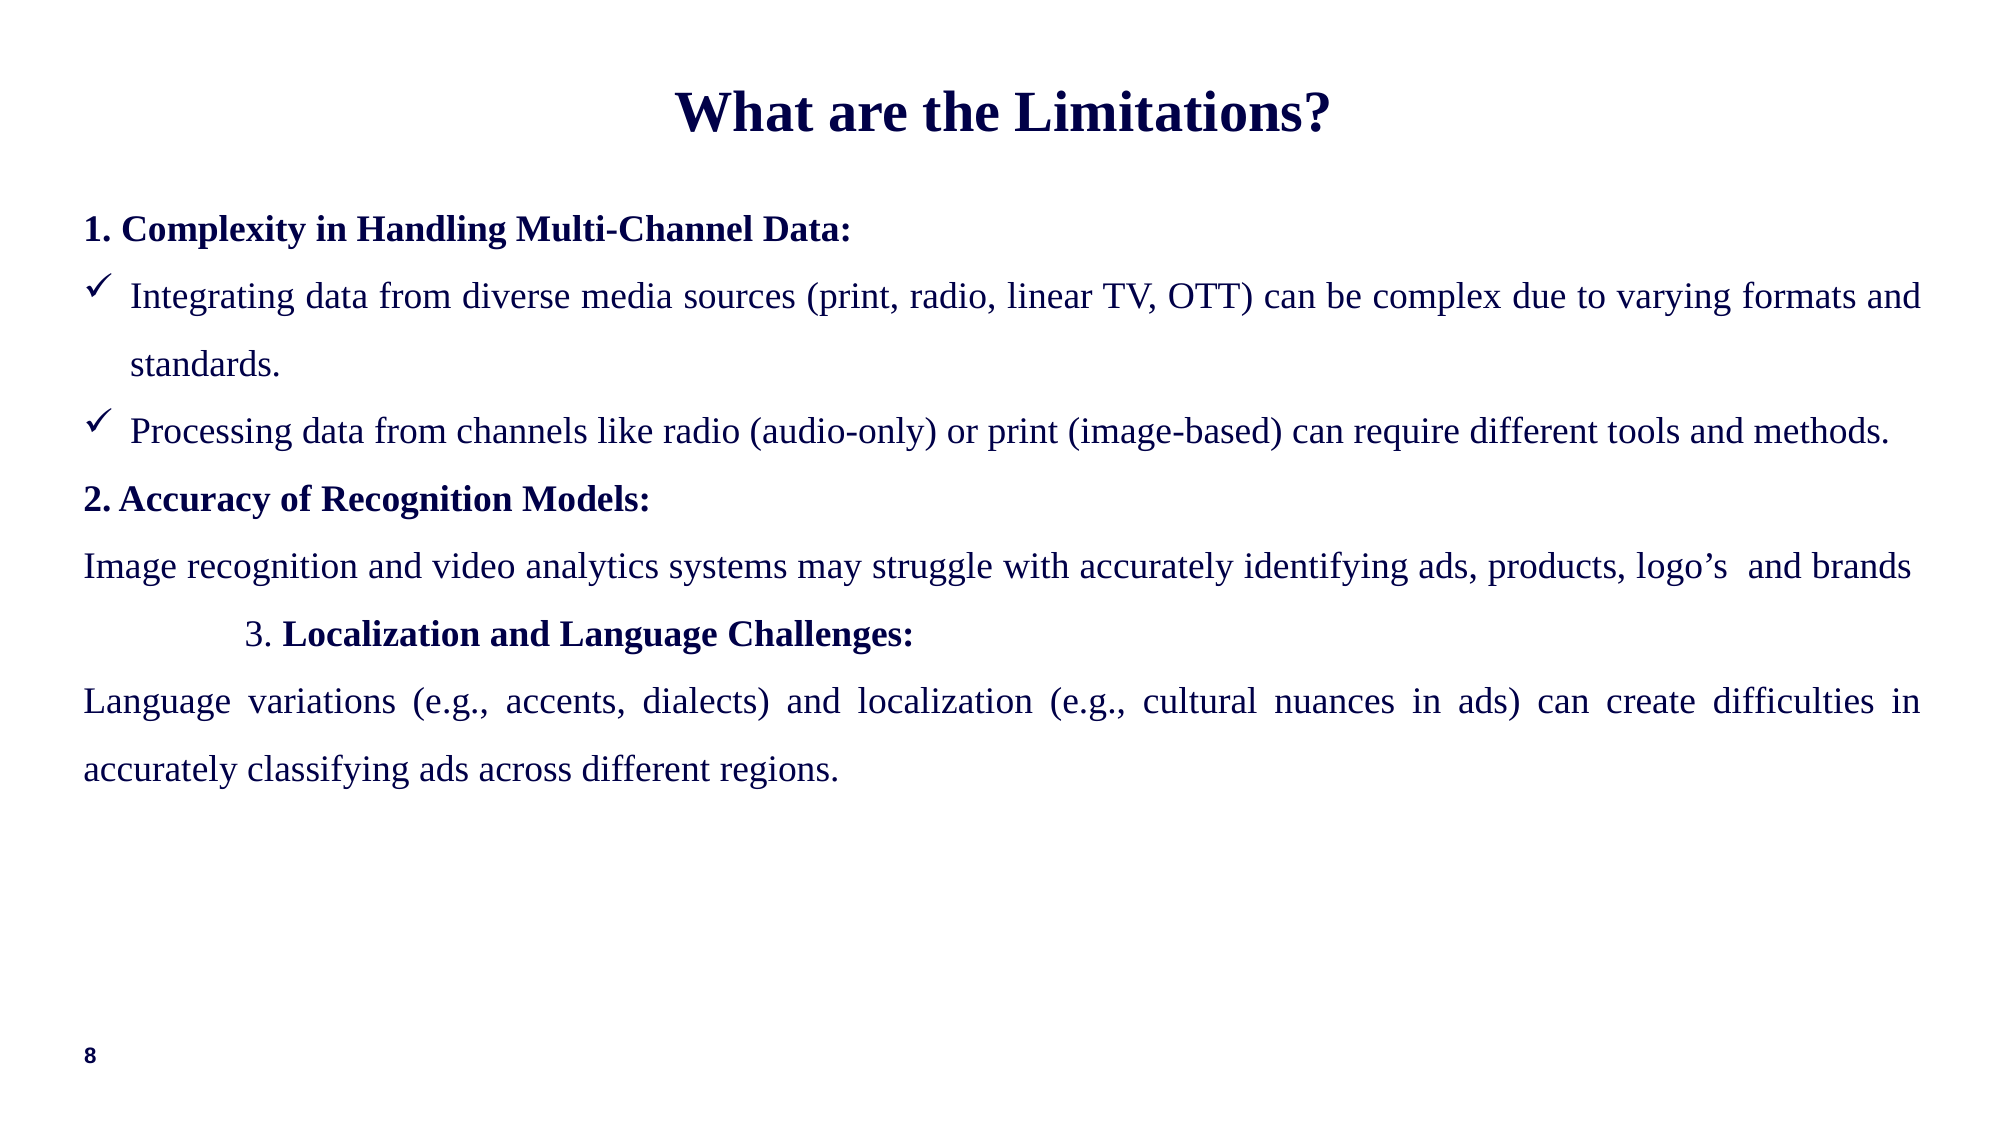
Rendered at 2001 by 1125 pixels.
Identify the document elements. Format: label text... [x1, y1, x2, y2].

slide_number 8 [84, 1041, 112, 1068]
list What are the Limitations? 1. Complexity in Handling Multi-Channel Data: Integrating data from diverse media sources (print, radio, linear TV, OTT) can be complex due to varying formats and standards. Processing data from channels like radio (audio-only) or print (image-based) can require different tools and methods. 2. Accuracy of Recognition Models: Image recognition and video analytics systems may struggle with accurately identifying ads, products, logo’s and brands 3. Localization and Language Challenges: Language variations (e.g., accents, dialects) and localization (e.g., cultural nuances in ads) can create difficulties in accurately classifying ads across different regions. [83, 73, 1925, 934]
